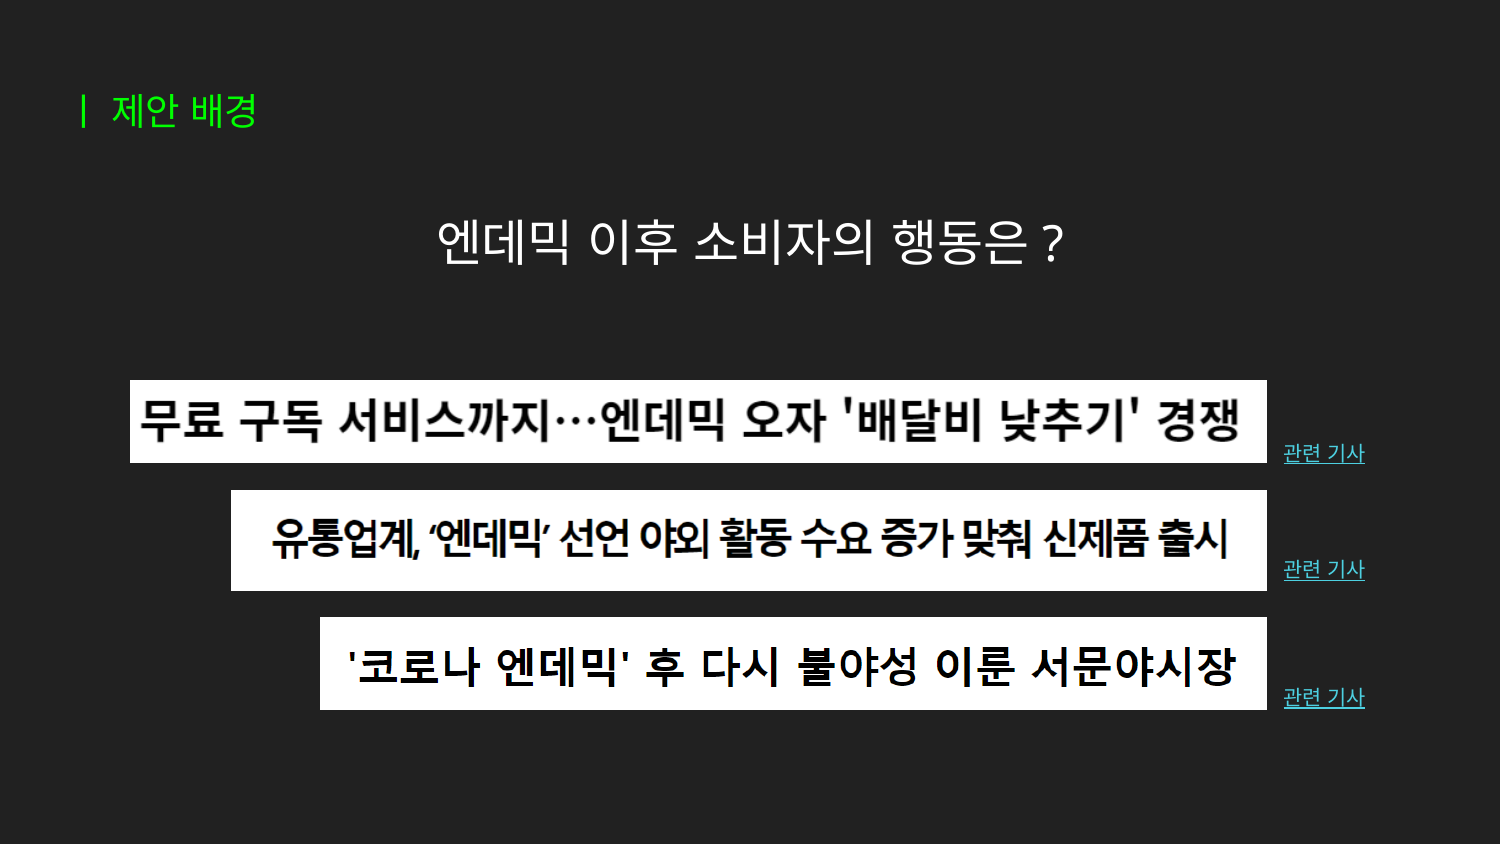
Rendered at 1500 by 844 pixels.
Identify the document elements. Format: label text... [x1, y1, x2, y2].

text_box 관련 기사 [1272, 549, 1381, 595]
text_box 관련 기사 [1268, 677, 1381, 722]
picture [231, 490, 1268, 591]
title ㅣ 제안 배경 [51, 72, 1449, 167]
text_box 엔데믹 이후 소비자의 행동은? [410, 196, 1090, 287]
picture [319, 617, 1268, 710]
text_box 관련 기사 [1268, 432, 1381, 478]
picture [130, 380, 1268, 464]
